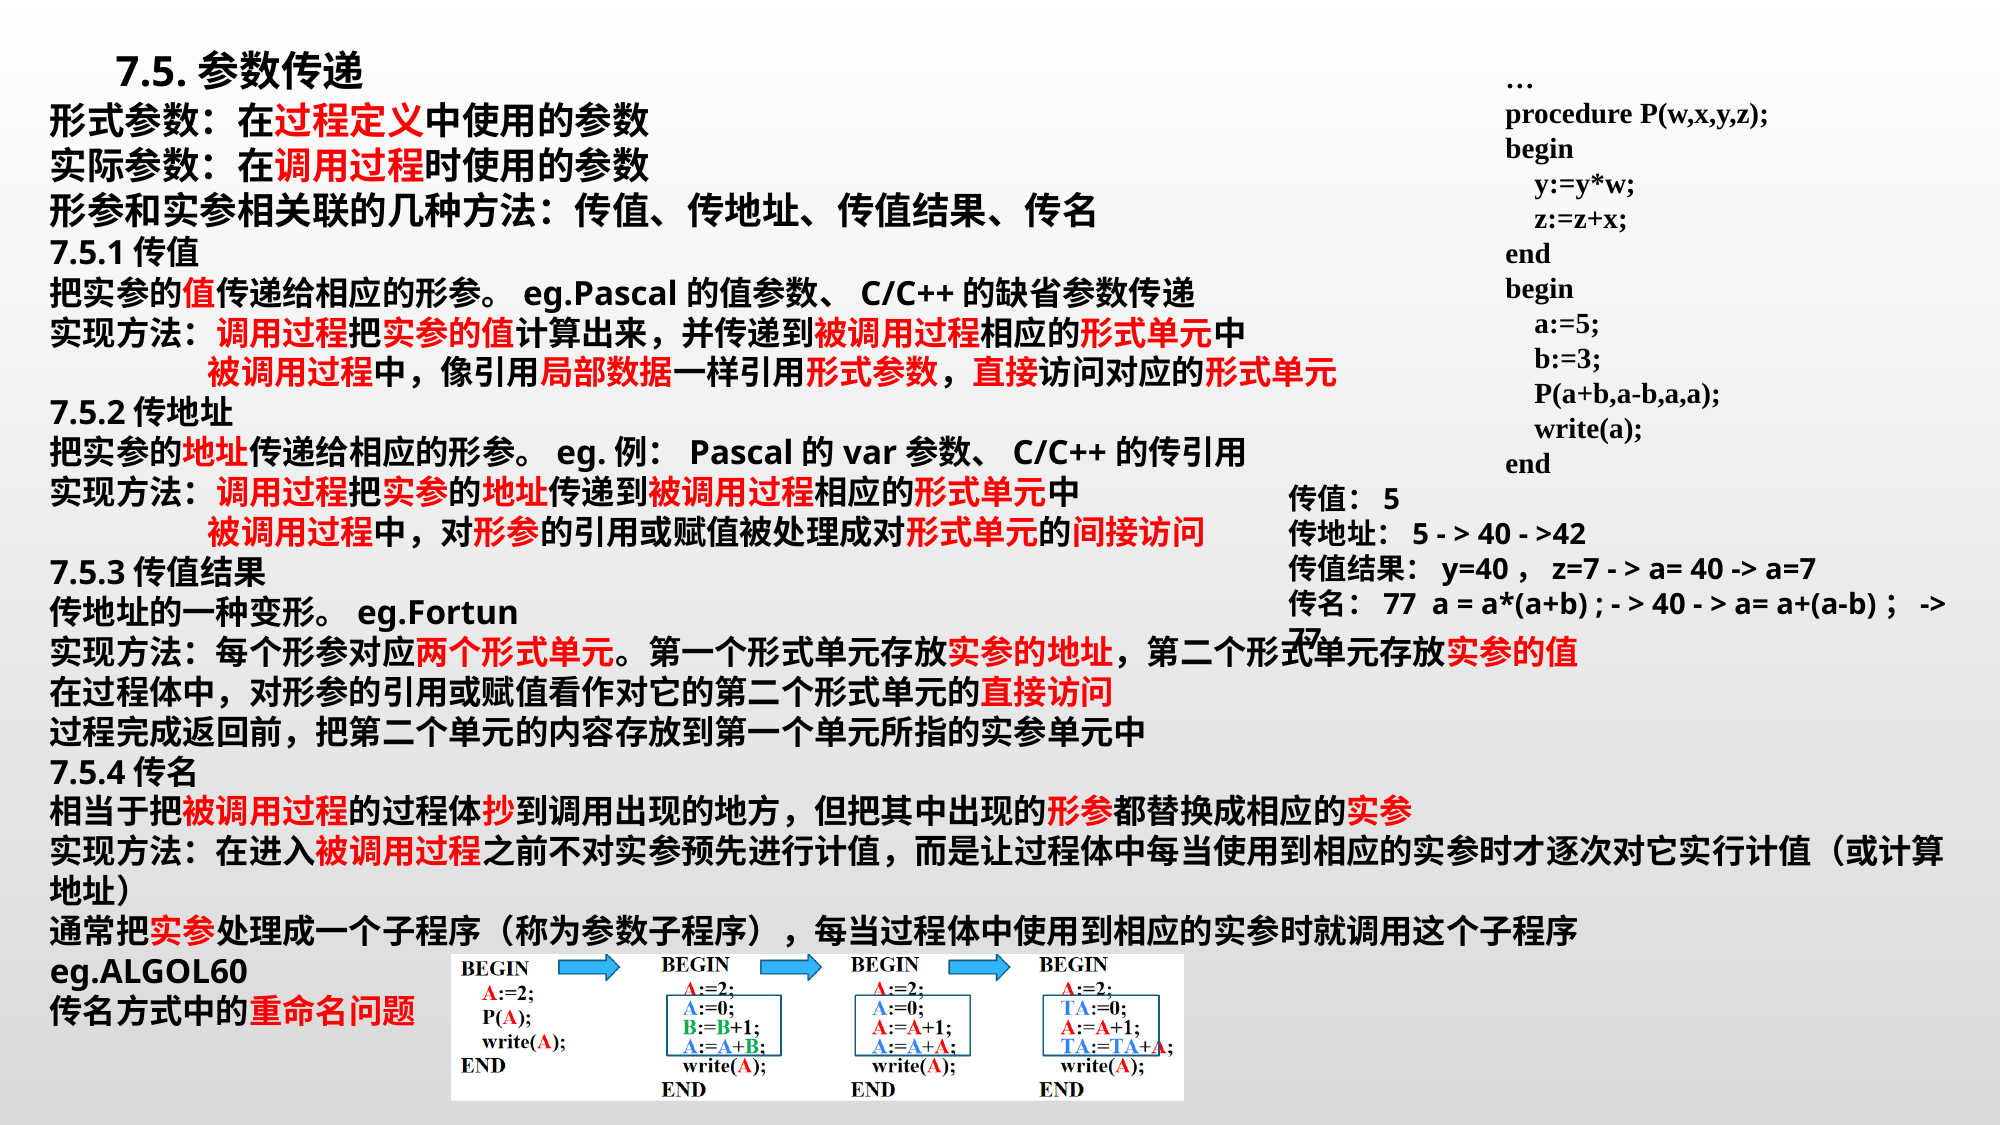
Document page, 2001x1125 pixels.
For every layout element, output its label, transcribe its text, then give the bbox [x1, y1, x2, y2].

text_box 7.5.参数传递 [100, 37, 380, 89]
picture [451, 954, 1184, 1101]
text_box … procedure P(w,x,y,z); begin y:=y*w; z:=z+x; end begin a:=5; b:=3; P(a+b,a-b,a,a); write(a); end [1490, 52, 1795, 472]
text_box 传值：5 传地址：5 - > 40 - >42 传值结果：y=40，z=7 - > a= 40 -> a=7 传名：77 a = a*(a+b) ; - > 40 - > a= a+(a-b)；-> 77 [1273, 472, 1970, 663]
text_box 形式参数：在过程定义中使用的参数 实际参数：在调用过程时使用的参数 形参和实参相关联的几种方法：传值、传地址、传值结果、传名 7.5.1传值 把实参的值传递给相应的形参。eg.Pascal的值参数、C/C++的缺省参数传递 实现方法：调用过程把实参的值计算出来，并传递到被调用过程相应的形式单元中 被调用过程中，像引用局部数据一样引用形式参数，直接访问对应的形式单元 7.5.2传地址 把实参的地址传递给相应的形参。eg.例：Pascal的var参数、C/C++的传引用 实现方法：调用过程把实参的地址传递到被调用过程相应的形式单元中 被调用过程中，对形参的引用或赋值被处理成对形式单元的间接访问 7.5.3传值结果 传地址的一种变形。eg.Fortun 实现方法：每个形参对应两个形式单元。第一个形式单元存放实参的地址，第二个形式单元存放实参的值 在过程体中，对形参的引用或赋值看作对它的第二个形式单元的直接访问 过程完成返回前，把第二个单元的内容存放到第一个单元所指的实参单元中 7.5.4传名 相当于把被调用过程的过程体抄到调用出现的地方，但把其中出现的形参都替换成相应的实参 实现方法：在进入被调用过程之前不对实参预先进行计值，而是让过程体中每当使用到相应的实参时才逐次对它实行计值（或计算地址） 通常把实参处理成一个子程序（称为参数子程序），每当过程体中使用到相应的实参时就调用这个子程序 eg.ALGOL60 传名方式中的重命名问题 [35, 89, 1970, 1041]
